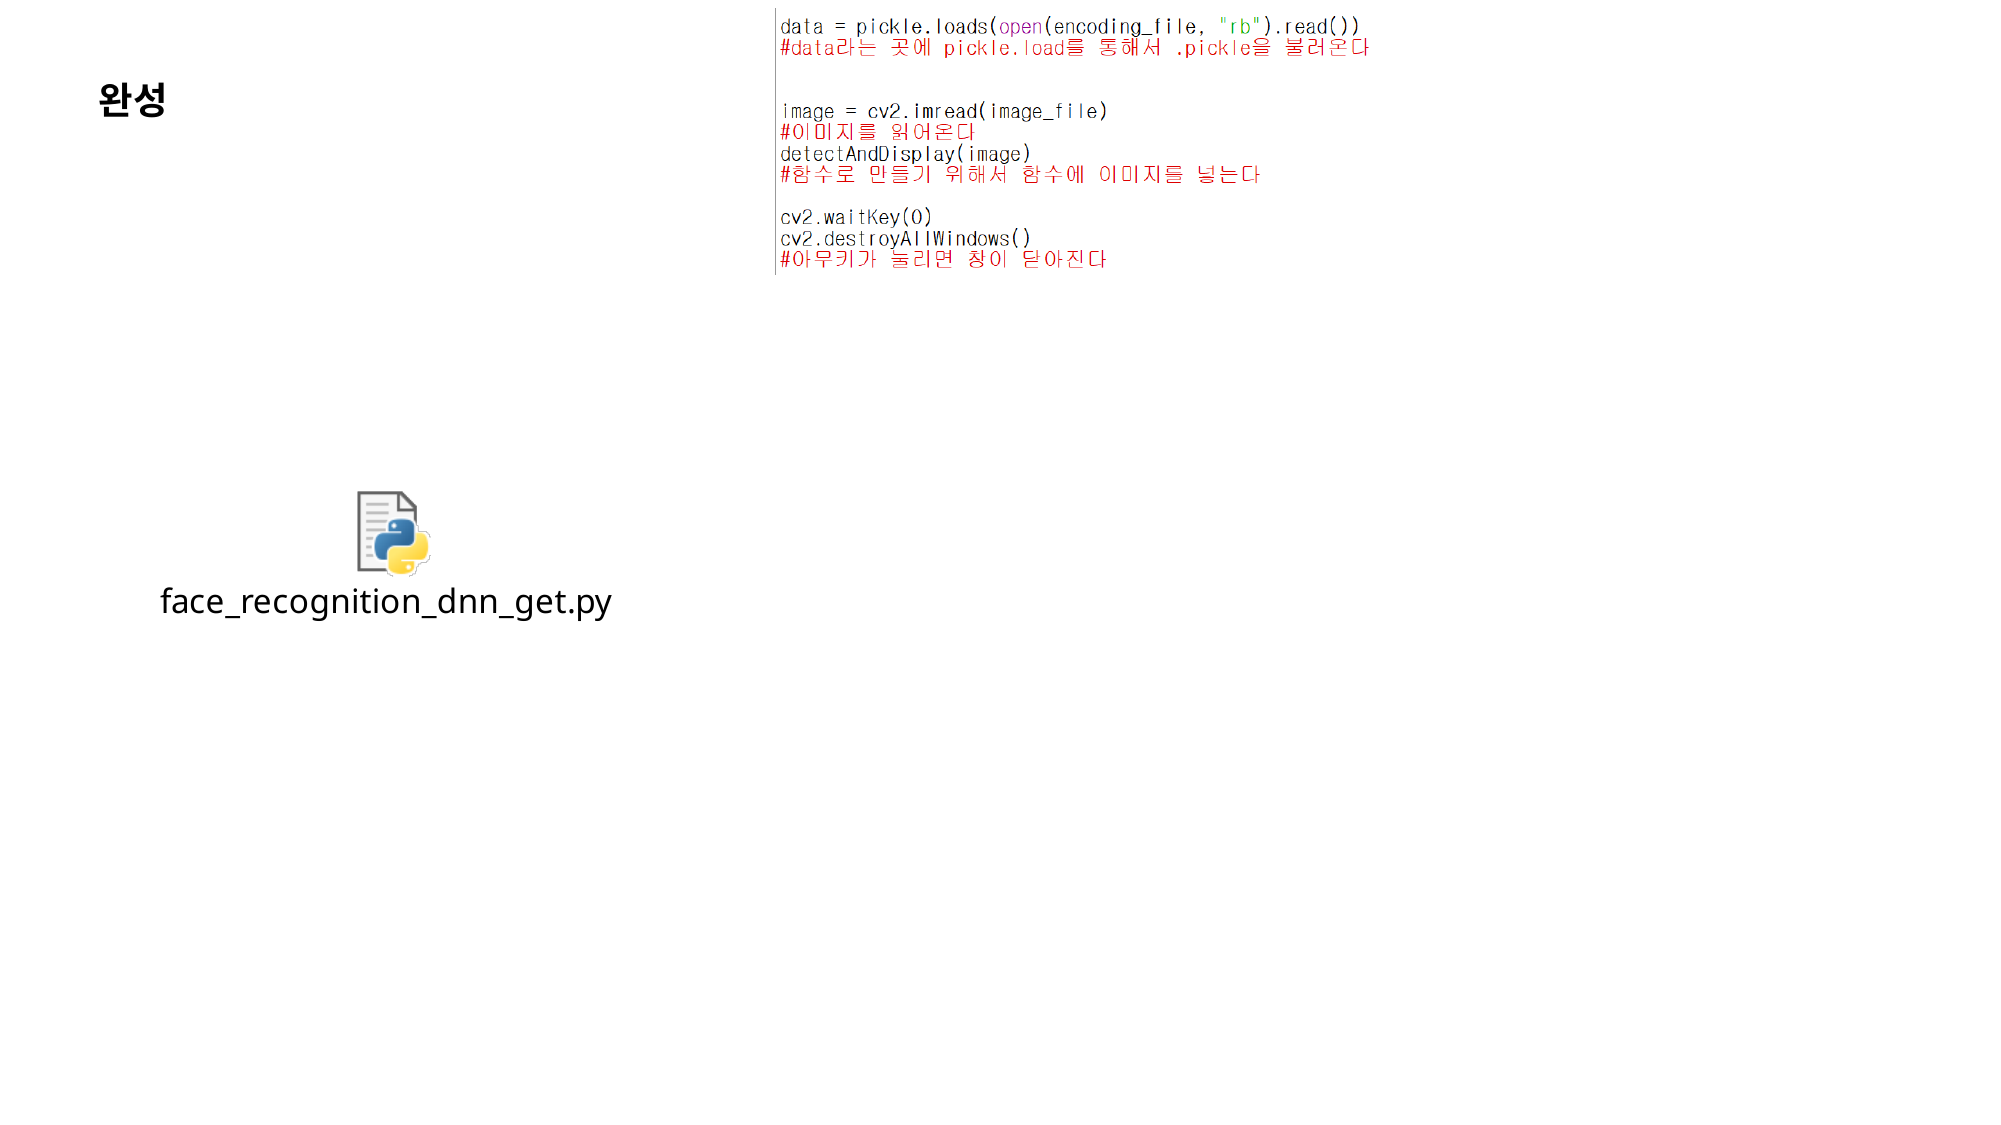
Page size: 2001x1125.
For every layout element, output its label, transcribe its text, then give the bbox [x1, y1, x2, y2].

text_box 완성 [84, 69, 183, 130]
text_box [122, 486, 650, 638]
picture [775, 8, 1375, 275]
